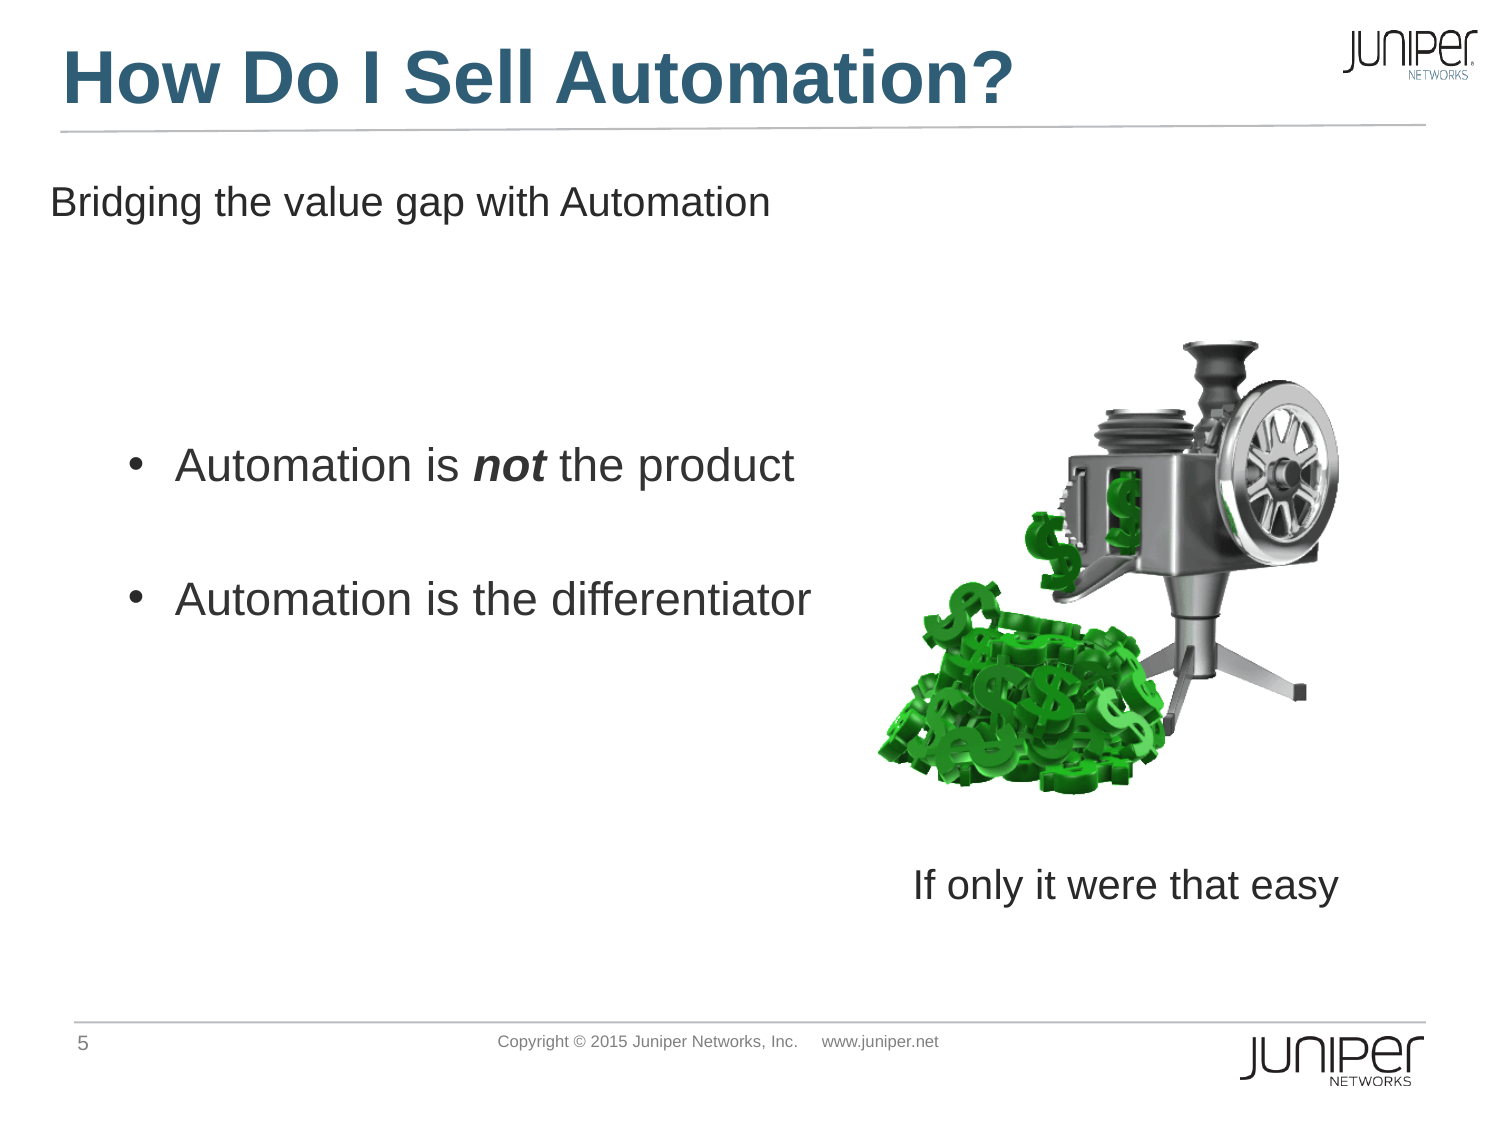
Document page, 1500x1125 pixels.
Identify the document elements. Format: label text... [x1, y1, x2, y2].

picture [870, 330, 1349, 888]
list Bridging the value gap with Automation [49, 155, 1426, 207]
text_box If only it were that easy [912, 838, 1388, 900]
picture [1240, 1036, 1424, 1086]
list How Do I Sell Automation? [62, 46, 1439, 145]
list Automation is not the product Automation is the differentiator [112, 427, 1465, 985]
picture [1329, 18, 1491, 91]
